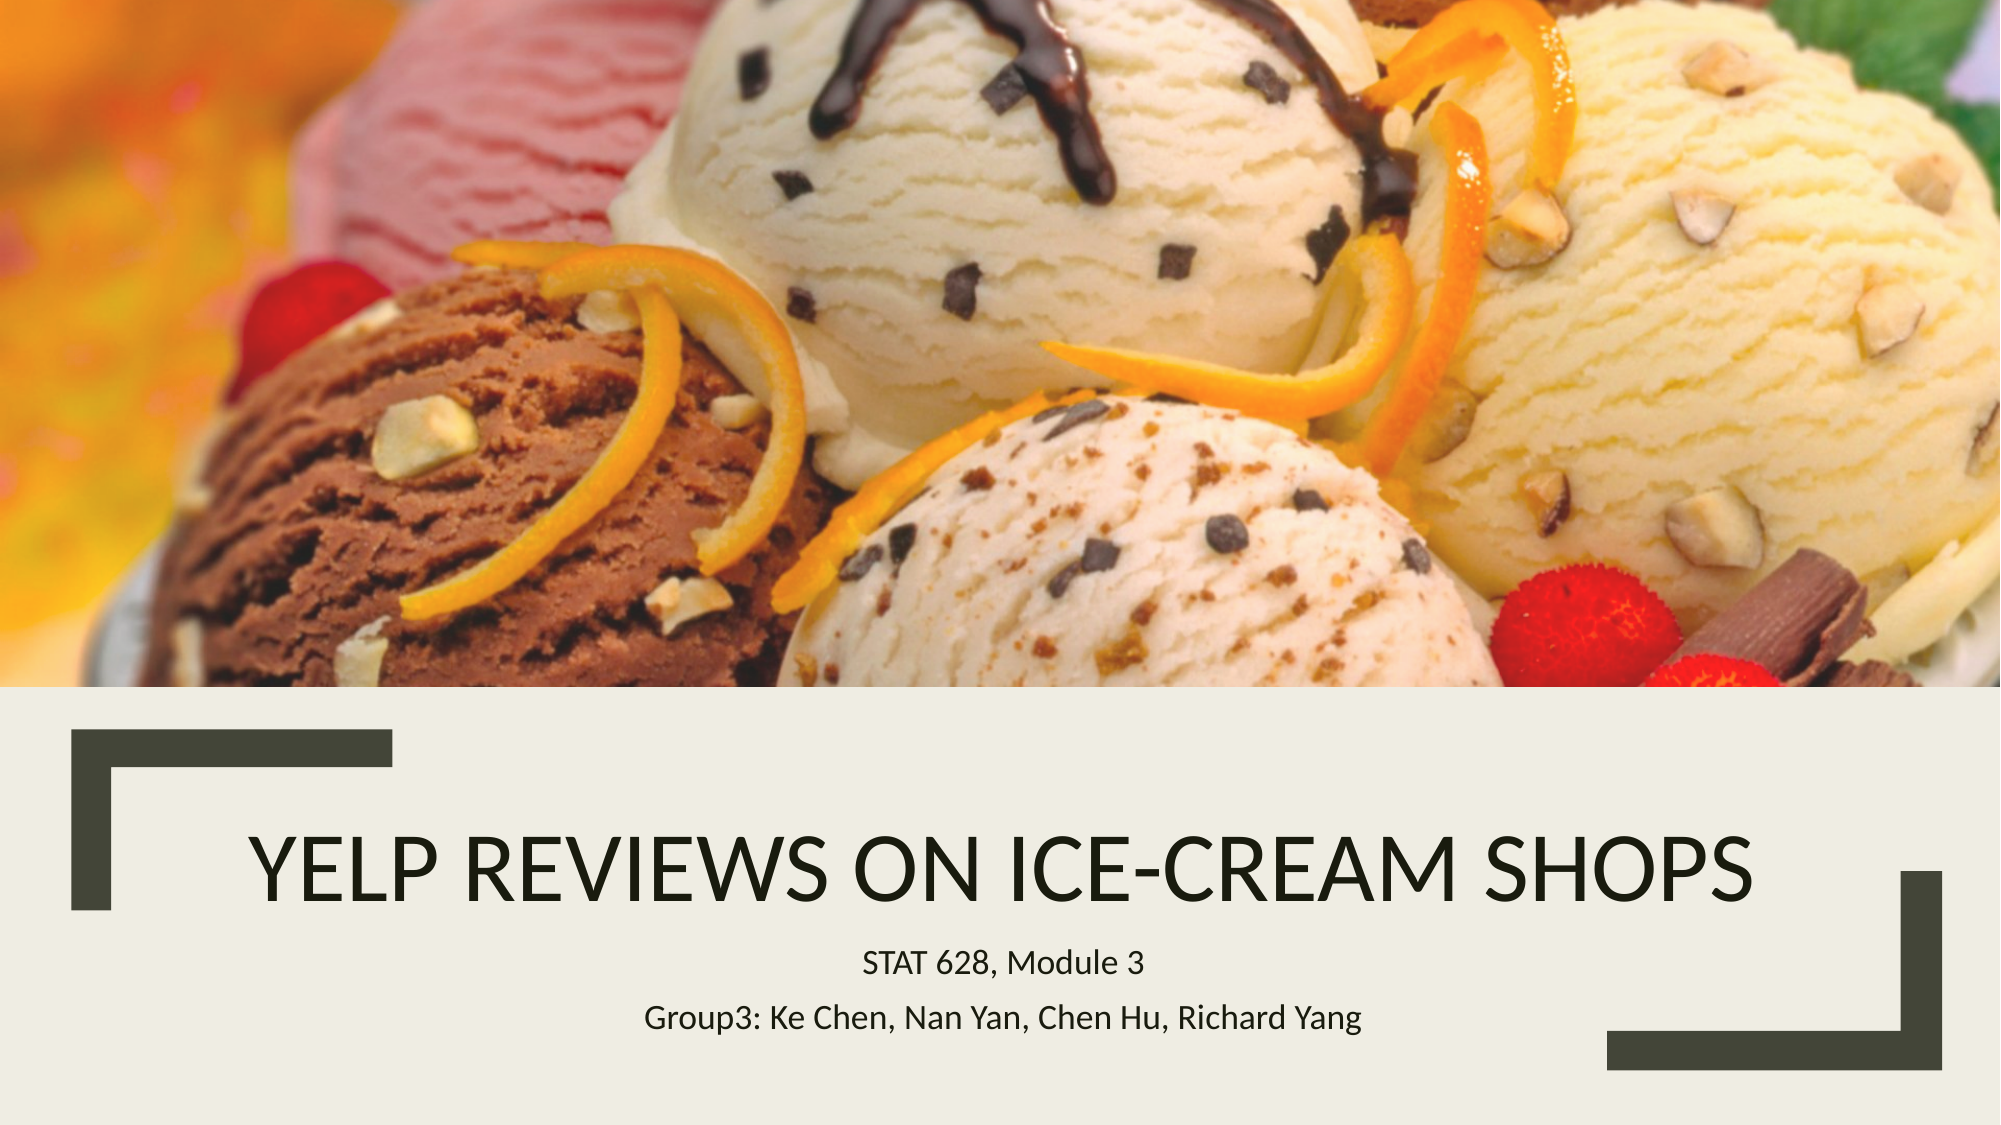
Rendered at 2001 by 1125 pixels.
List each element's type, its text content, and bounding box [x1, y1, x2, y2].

picture [0, 0, 2000, 687]
text_box [71, 729, 393, 911]
subtitle STAT 628, Module 3 Group3: Ke Chen, Nan Yan, Chen Hu, Richard Yang [123, 930, 1884, 1045]
text_box [1607, 871, 1943, 1071]
title Yelp Reviews on Ice-cream Shops [123, 777, 1883, 930]
text_box [0, 687, 2000, 1125]
